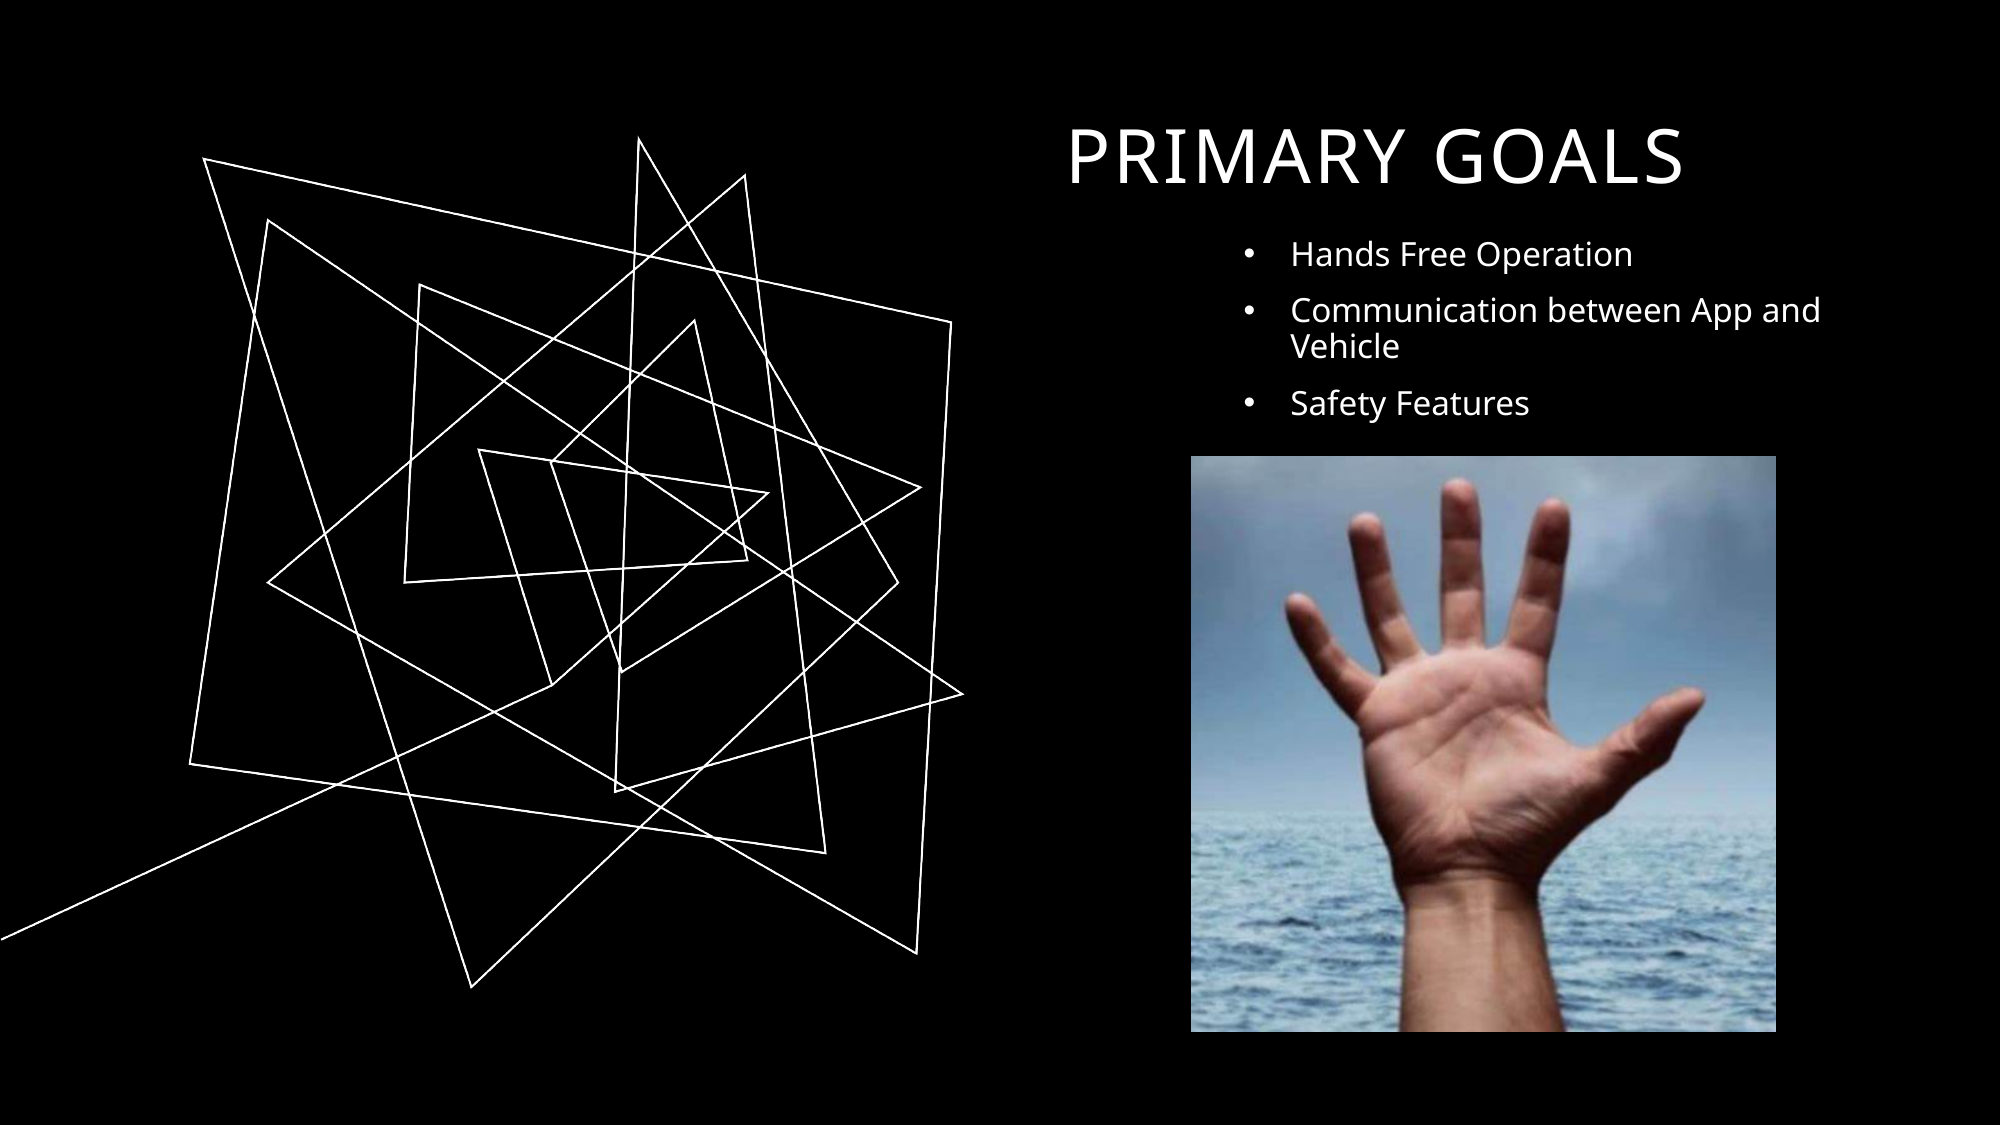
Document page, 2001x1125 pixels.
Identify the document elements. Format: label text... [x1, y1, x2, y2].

picture [1191, 456, 1776, 1032]
title PRIMARY GOALS [1050, 0, 1736, 208]
subtitle Hands Free Operation Communication between App and Vehicle Safety Features [1228, 229, 1915, 484]
picture [0, 135, 965, 989]
